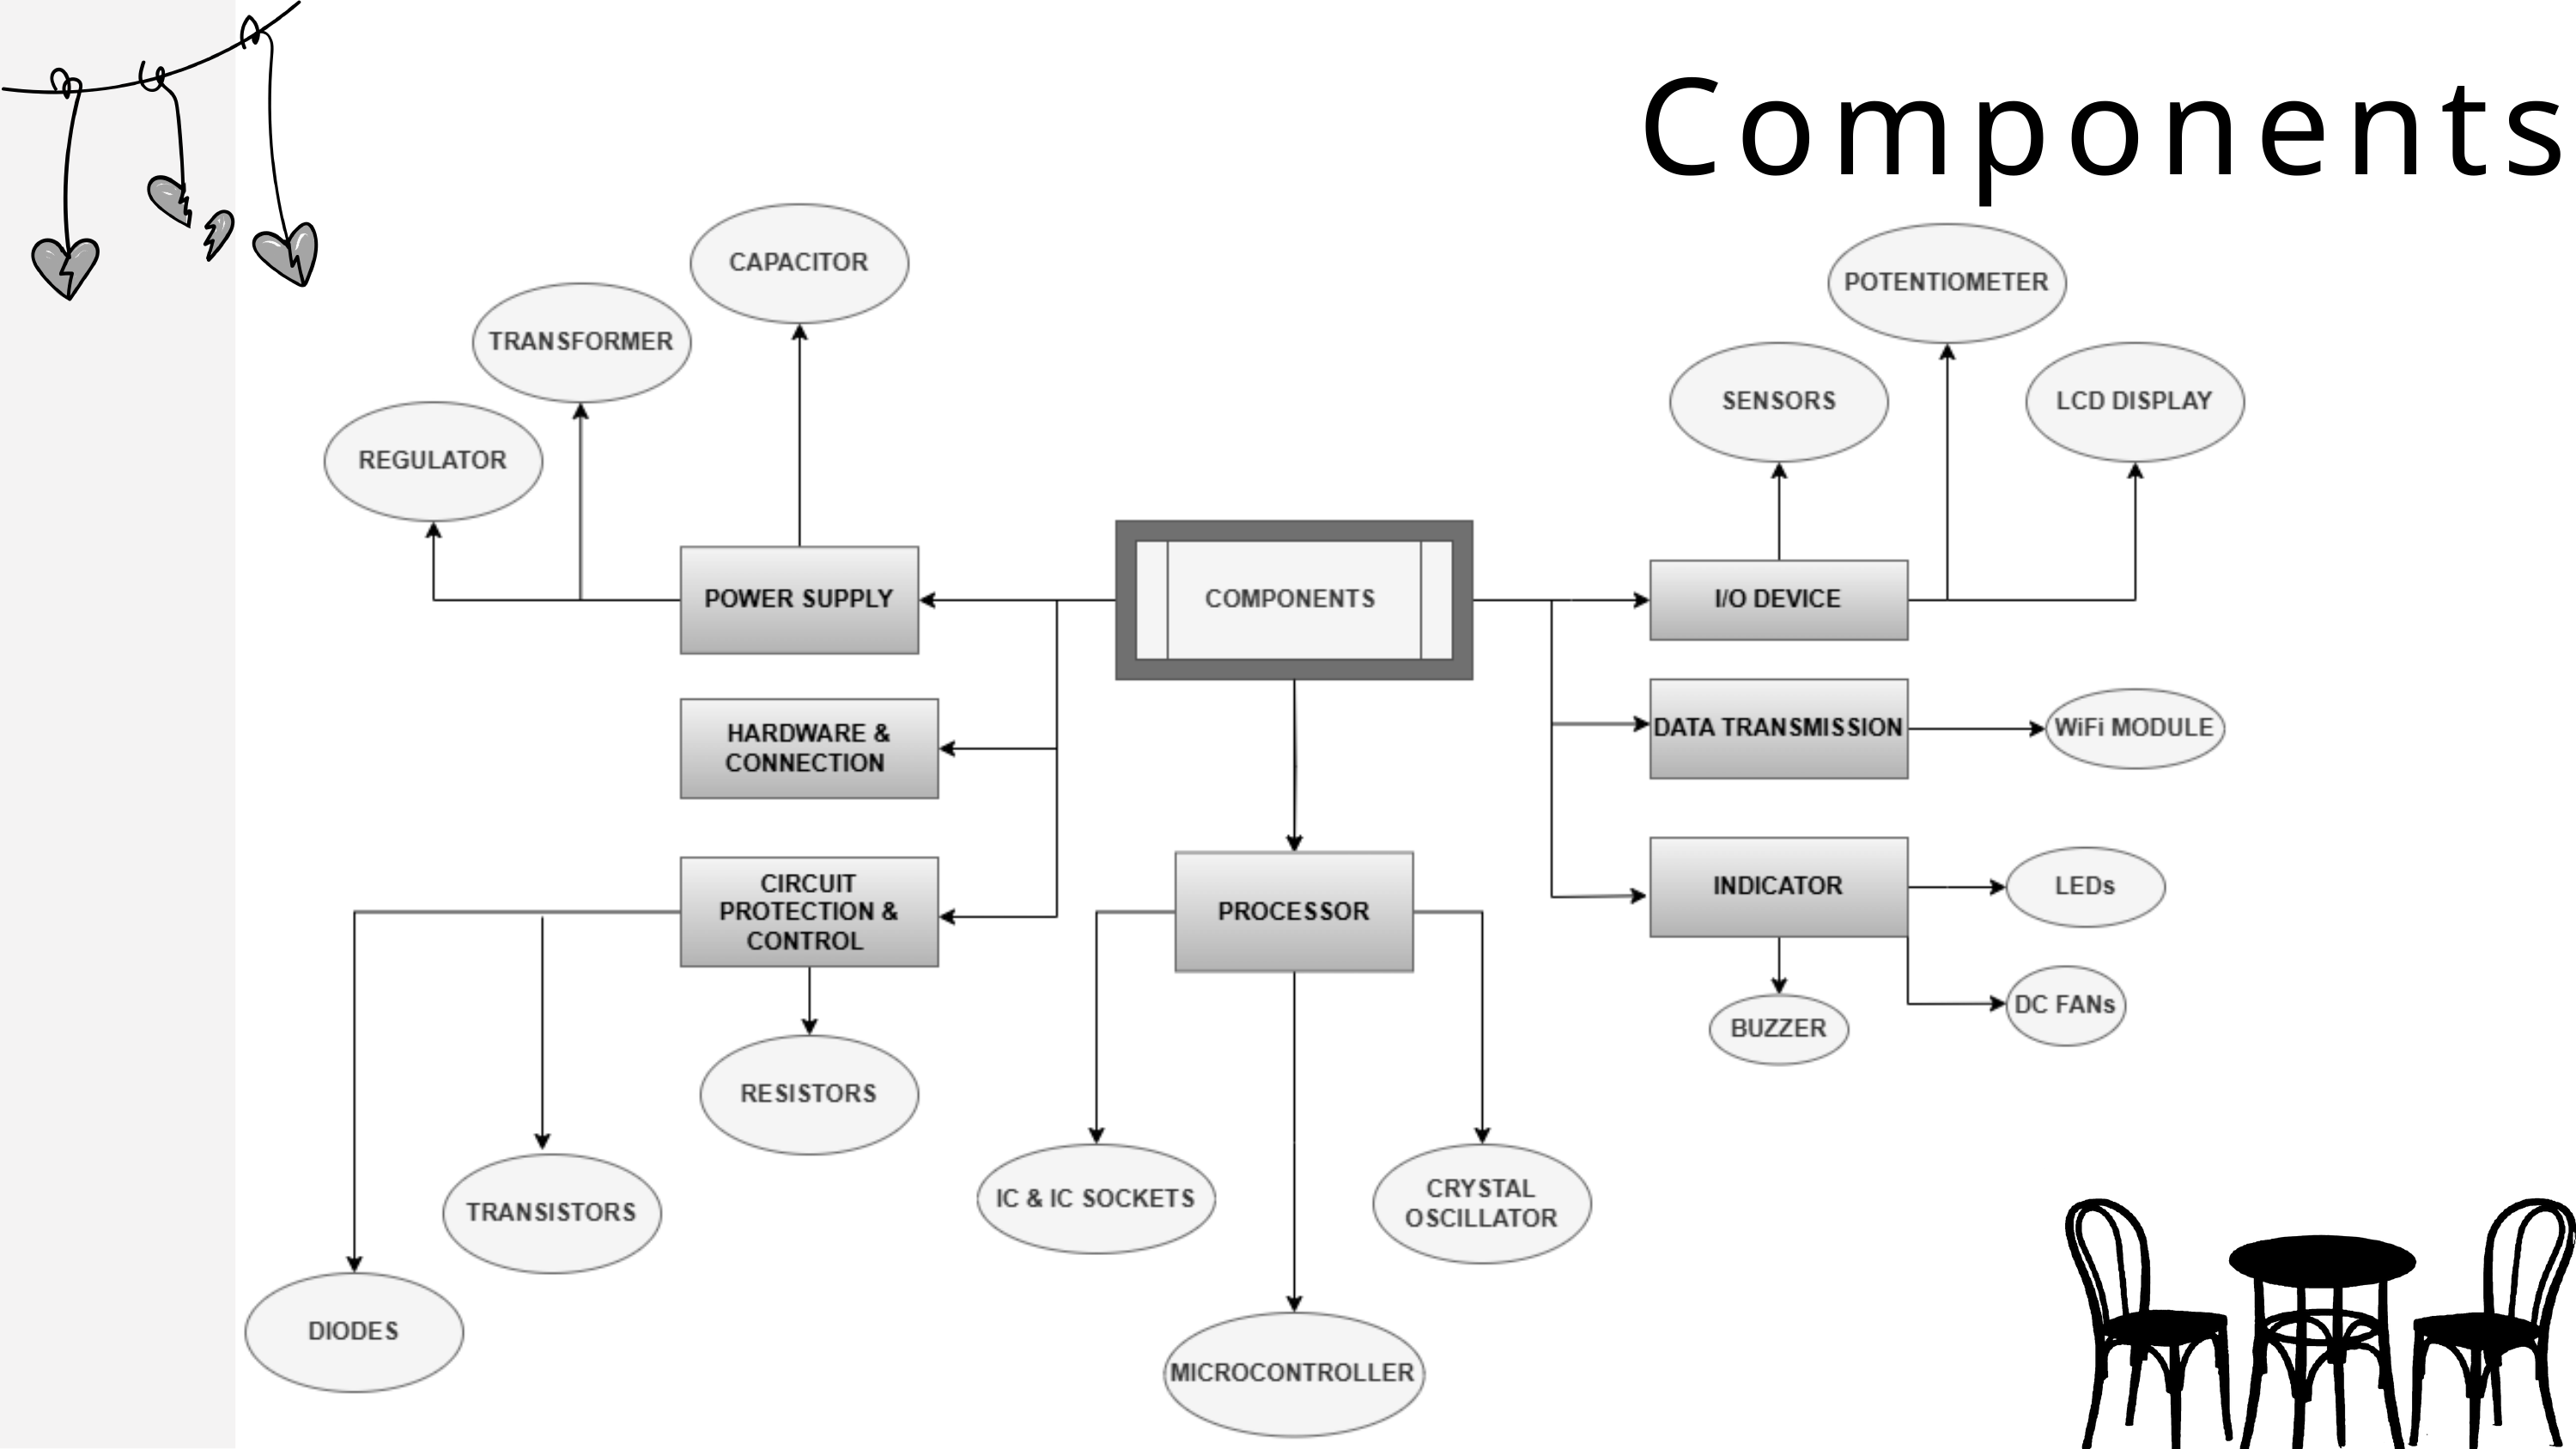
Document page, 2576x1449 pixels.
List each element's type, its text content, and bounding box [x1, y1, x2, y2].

text_box [239, 0, 321, 301]
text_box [0, 0, 236, 1449]
text_box [242, 194, 2256, 1449]
text_box [2044, 1168, 2576, 1449]
text_box Components [1629, 13, 2576, 202]
